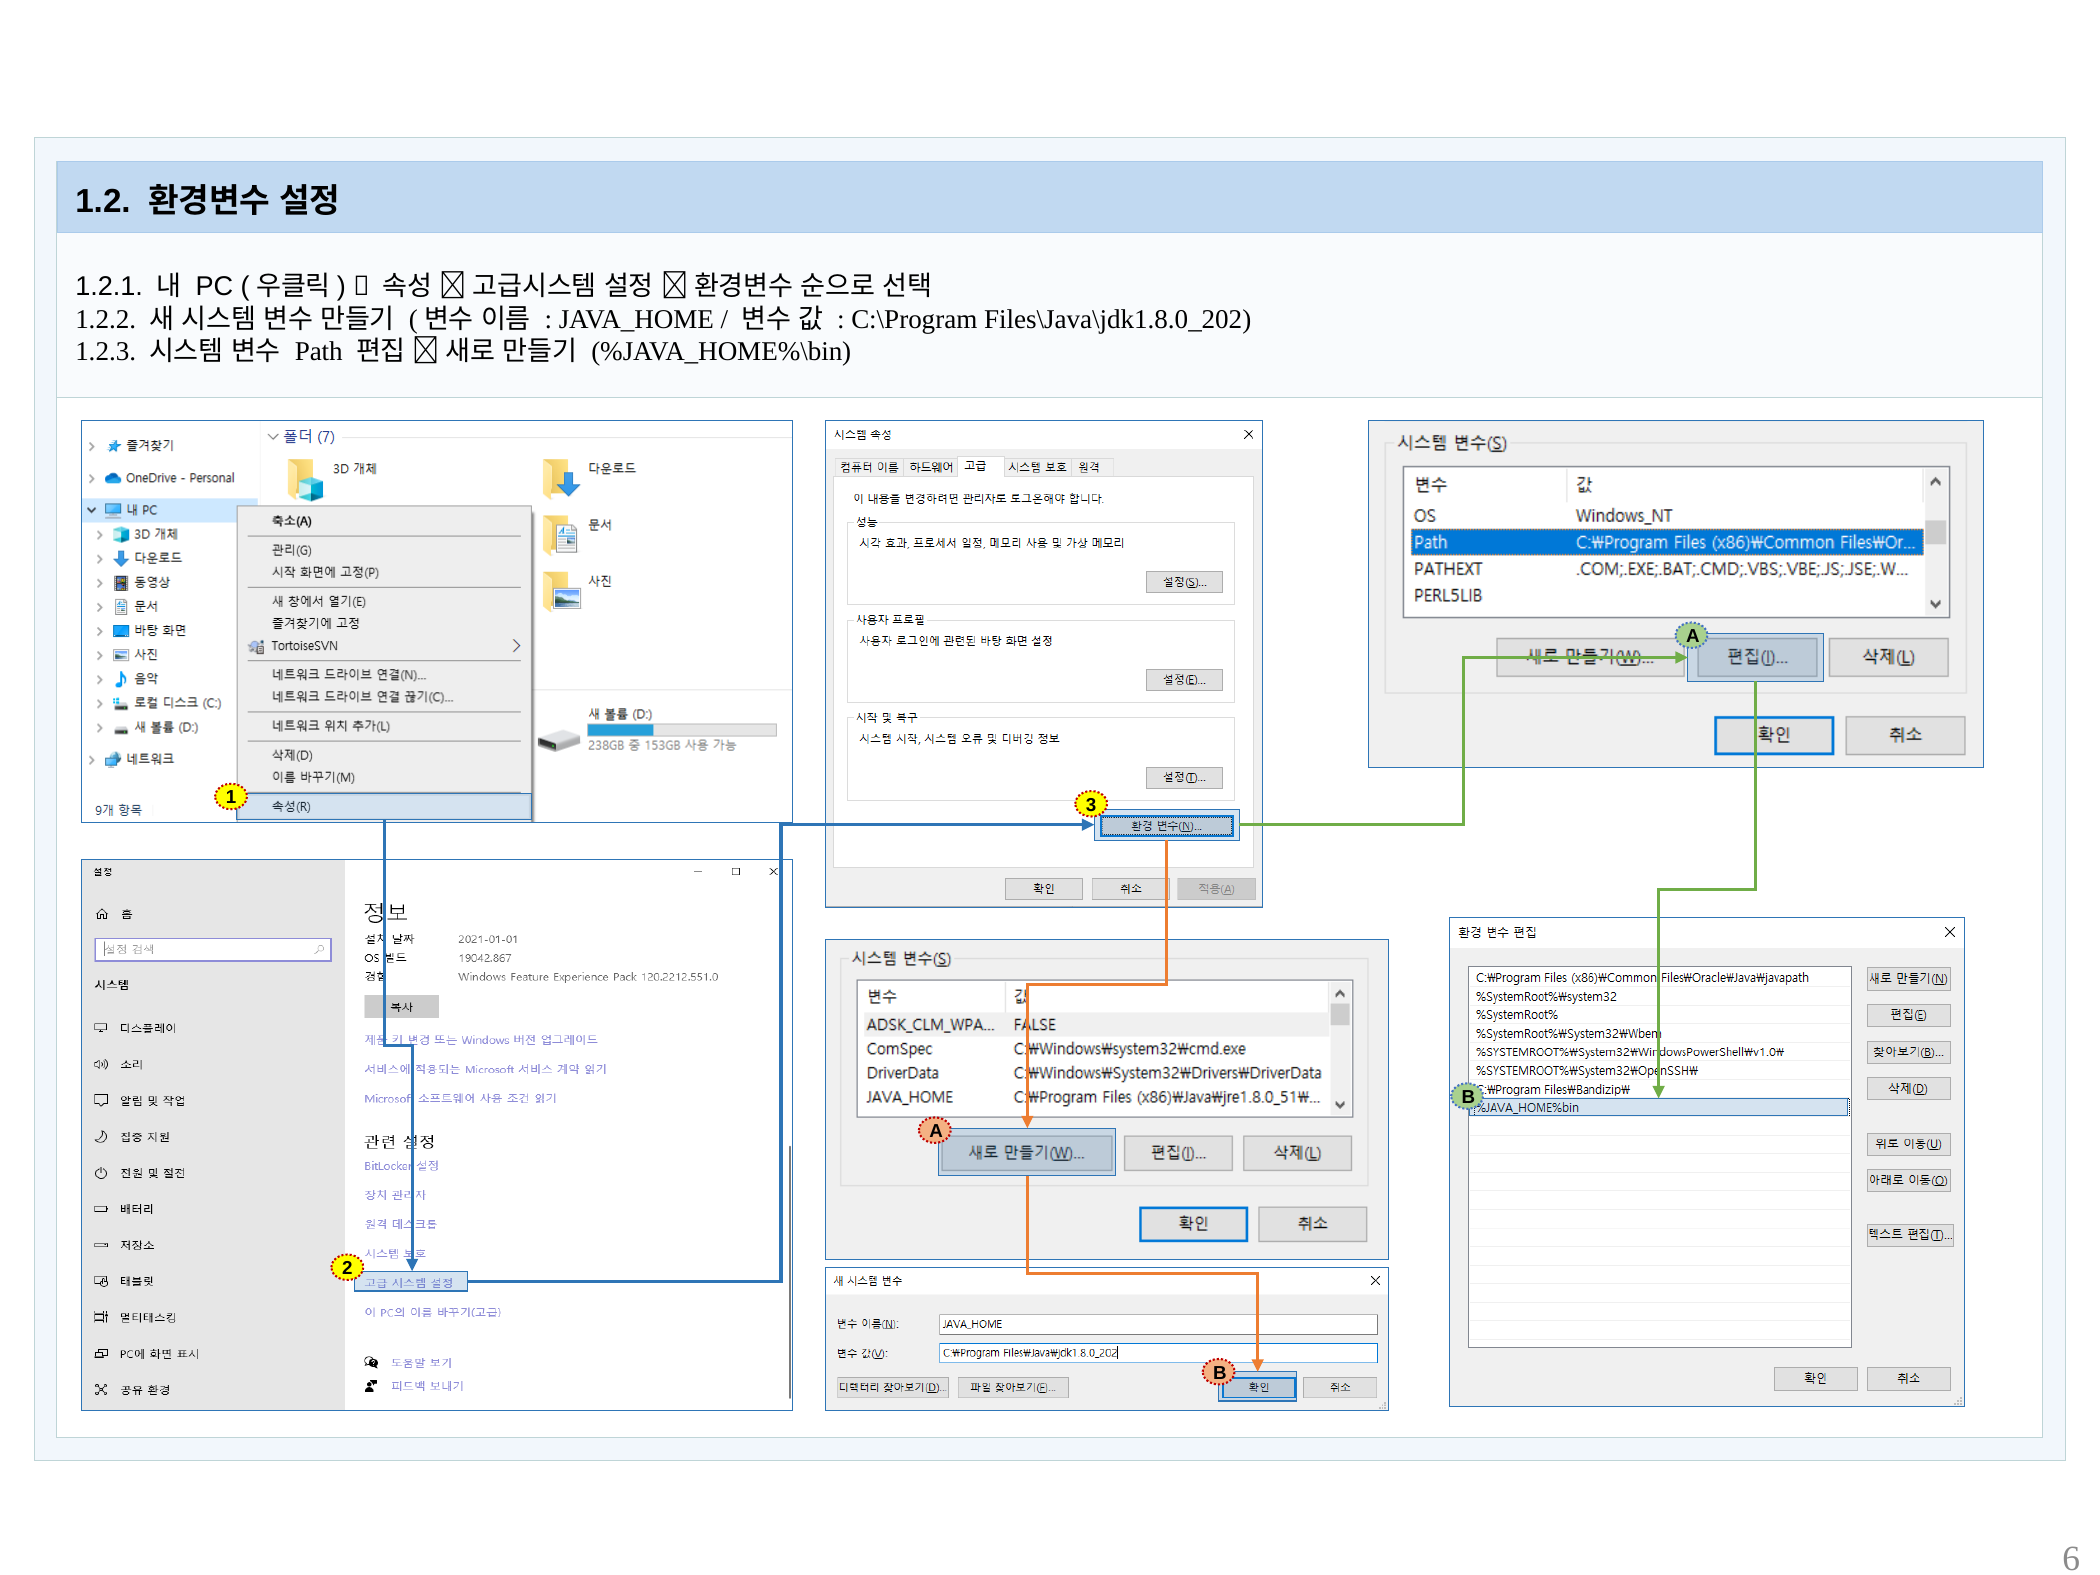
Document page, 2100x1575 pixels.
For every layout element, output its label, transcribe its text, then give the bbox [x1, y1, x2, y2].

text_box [952, 914, 1241, 1054]
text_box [1239, 657, 1688, 825]
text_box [1095, 939, 1389, 1260]
text_box 1.2. 환경변수 설정 [57, 160, 2043, 233]
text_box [81, 420, 793, 823]
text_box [1498, 841, 1916, 939]
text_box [172, 1031, 467, 1060]
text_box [1044, 1158, 1241, 1390]
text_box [1368, 420, 1984, 768]
slide_number 6 [1611, 1536, 2100, 1575]
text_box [825, 420, 1263, 908]
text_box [825, 1267, 1389, 1411]
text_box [81, 859, 793, 1411]
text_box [1449, 917, 1965, 1407]
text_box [467, 824, 1095, 1282]
text_box 1.2.1. 내 PC (우클릭)  속성  고급시스템 설정  환경변수 순으로 선택 1.2.2. 새 시스템 변수 만들기 (변수 이름 : JAVA_HOME / 변수 값 : C:\Program Files\Java\jdk1.8.0_202) 1.2.3. 시스템 변수 Path 편집  새로 만들기 (%JAVA_HOME%\bin) [57, 250, 2043, 363]
